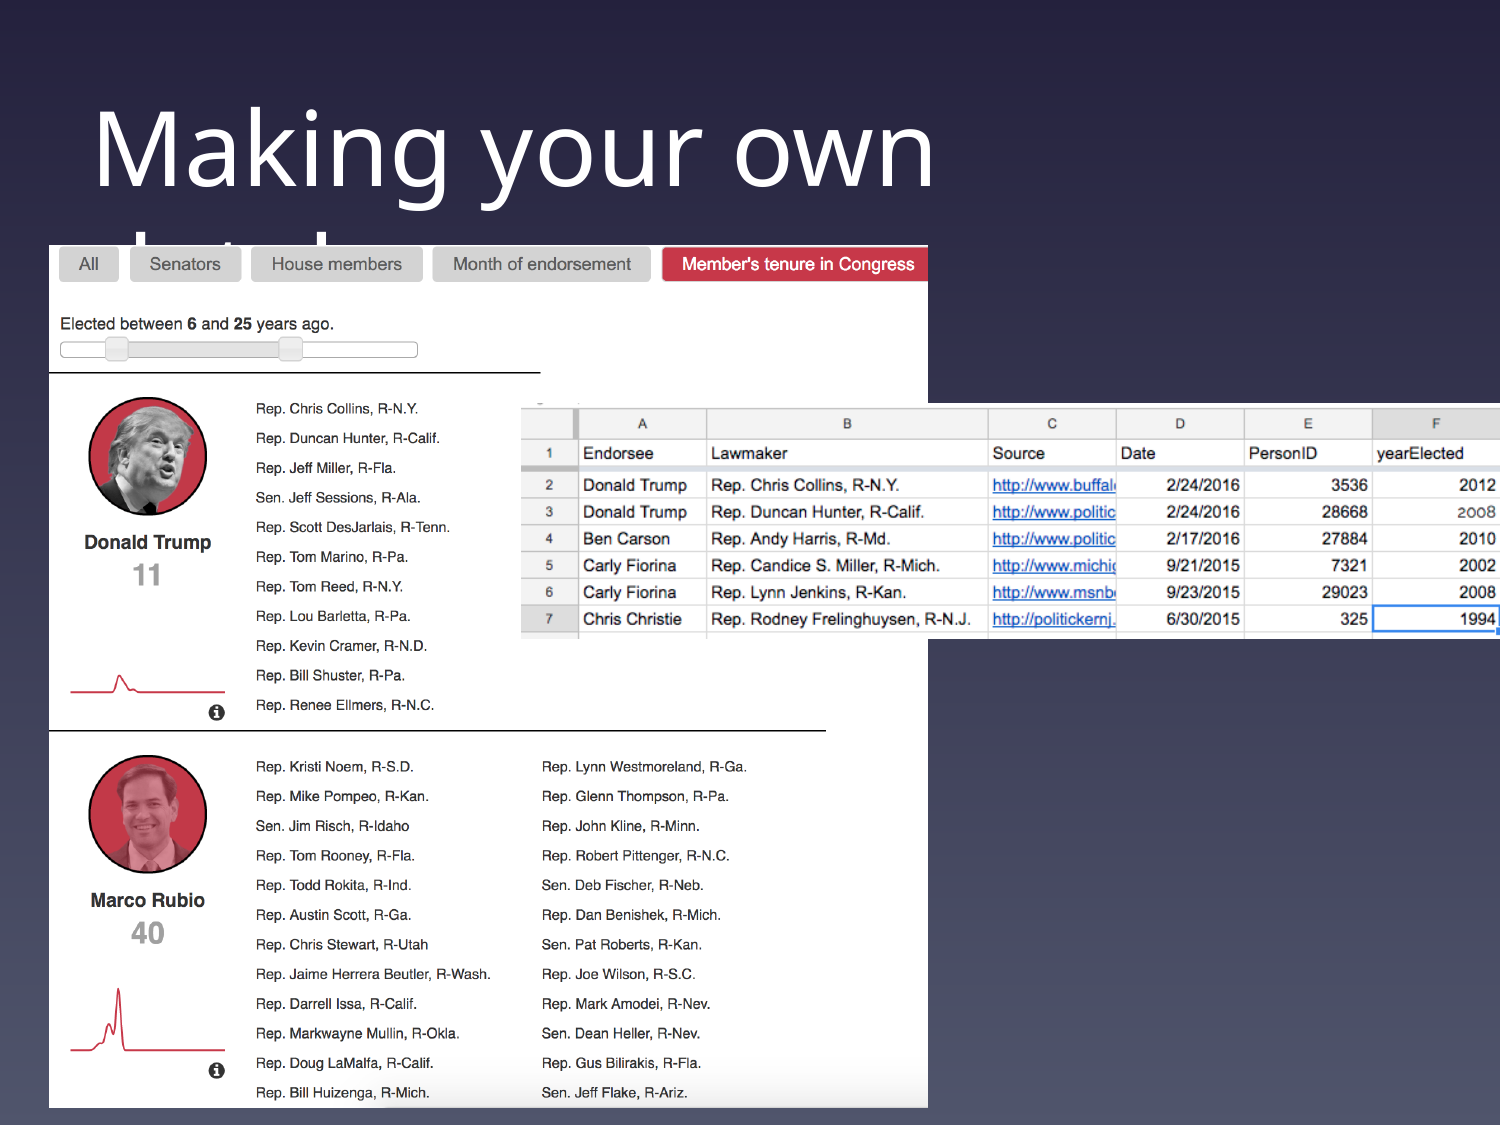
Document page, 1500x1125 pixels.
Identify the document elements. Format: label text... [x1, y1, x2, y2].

title Making your own database [75, 75, 1425, 263]
picture [49, 245, 1500, 1109]
